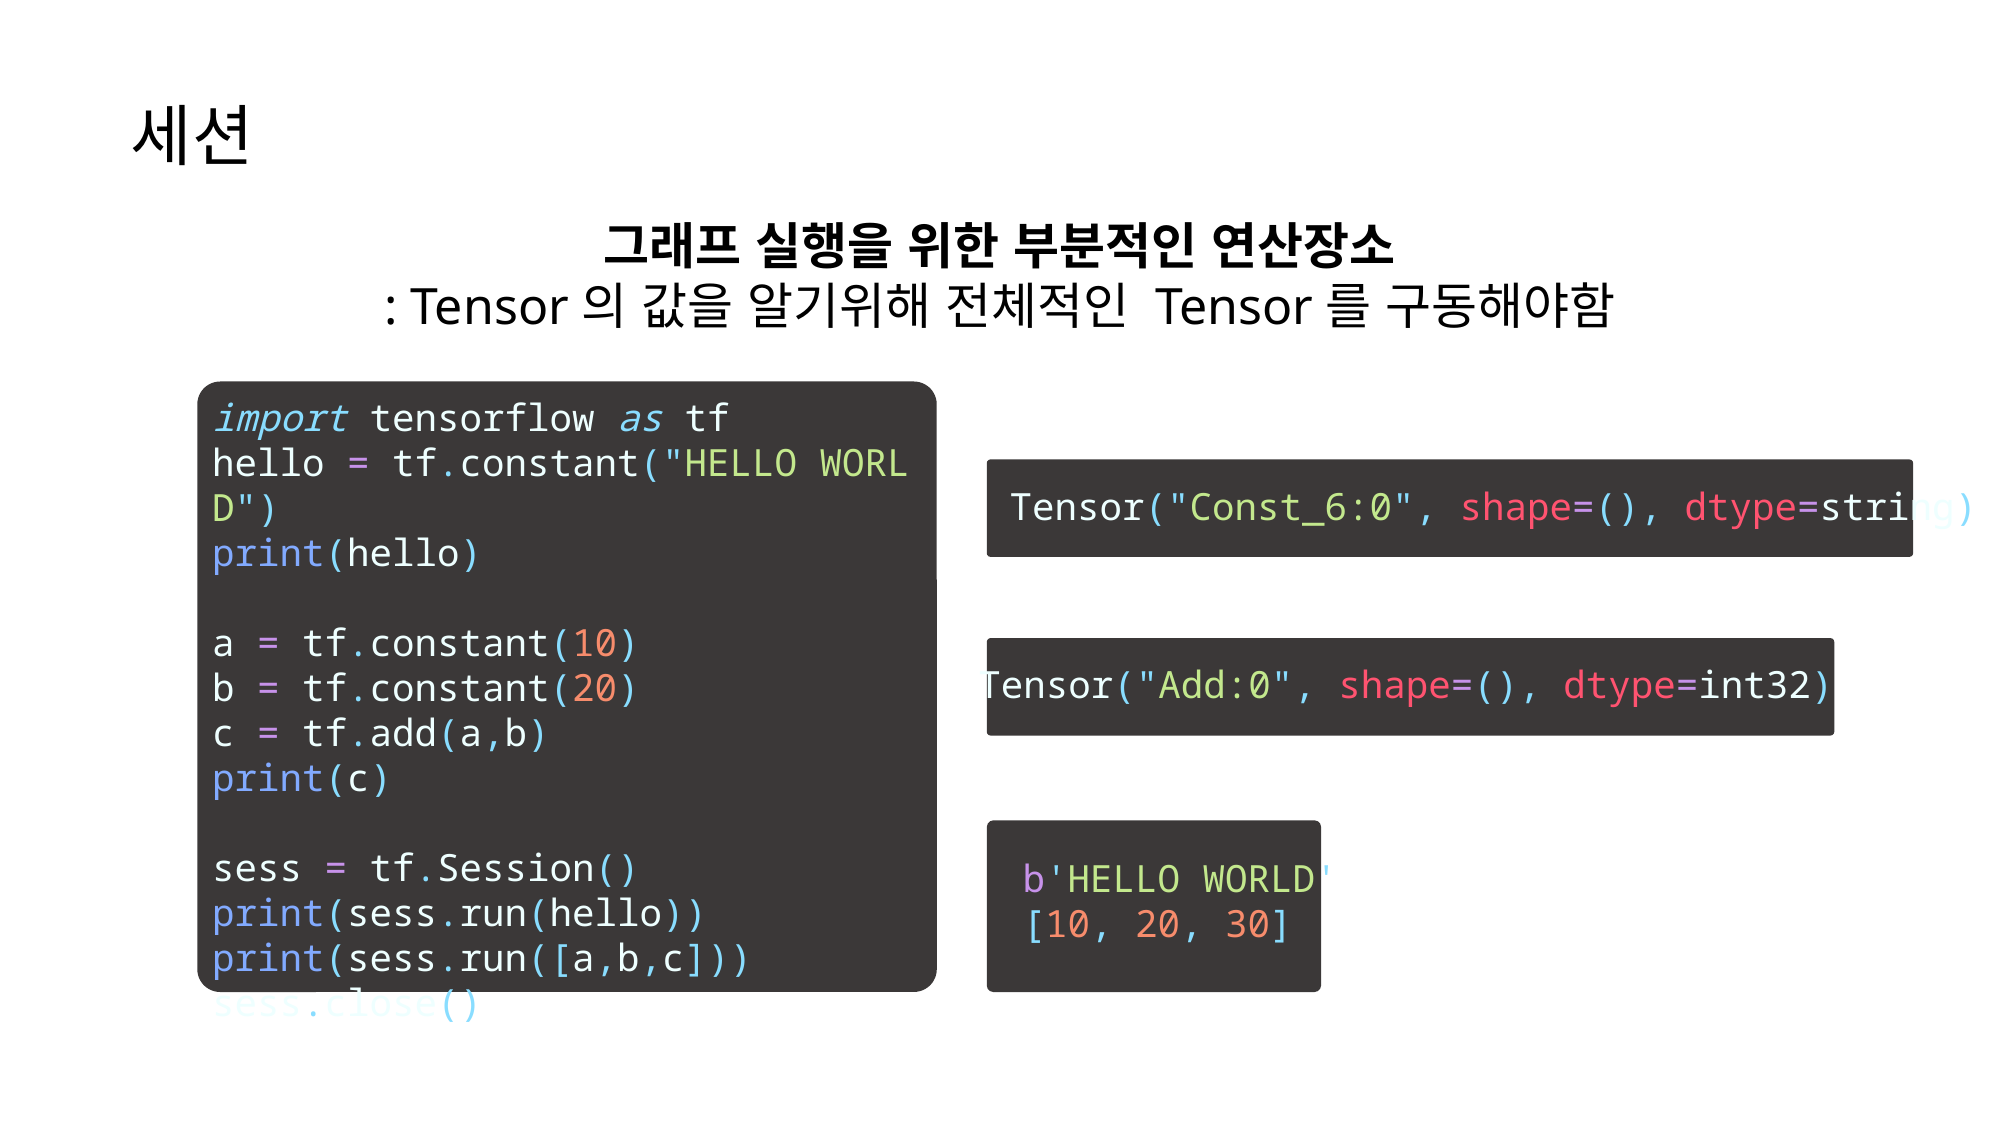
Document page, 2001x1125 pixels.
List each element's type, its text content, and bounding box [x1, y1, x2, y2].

text_box 세션 [115, 86, 269, 182]
text_box [204, 380, 930, 386]
text_box b'HELLO WORLD' [10, 20, 30] [1007, 847, 2000, 953]
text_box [986, 638, 1835, 736]
text_box [985, 819, 1323, 994]
text_box import tensorflow as tf hello = tf.constant("HELLO WORLD") print(hello) a = tf.constant(10) b = tf.constant(20) c = tf.add(a,b) print(c) sess = tf.Session() print(sess.run(hello)) print(sess.run([a,b,c])) sess.close() [197, 386, 937, 1031]
text_box 그래프 실행을 위한 부분적인 연산장소 : Tensor의 값을 알기위해 전체적인 Tensor를 구동해야함 [314, 207, 1686, 342]
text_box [986, 459, 1995, 557]
